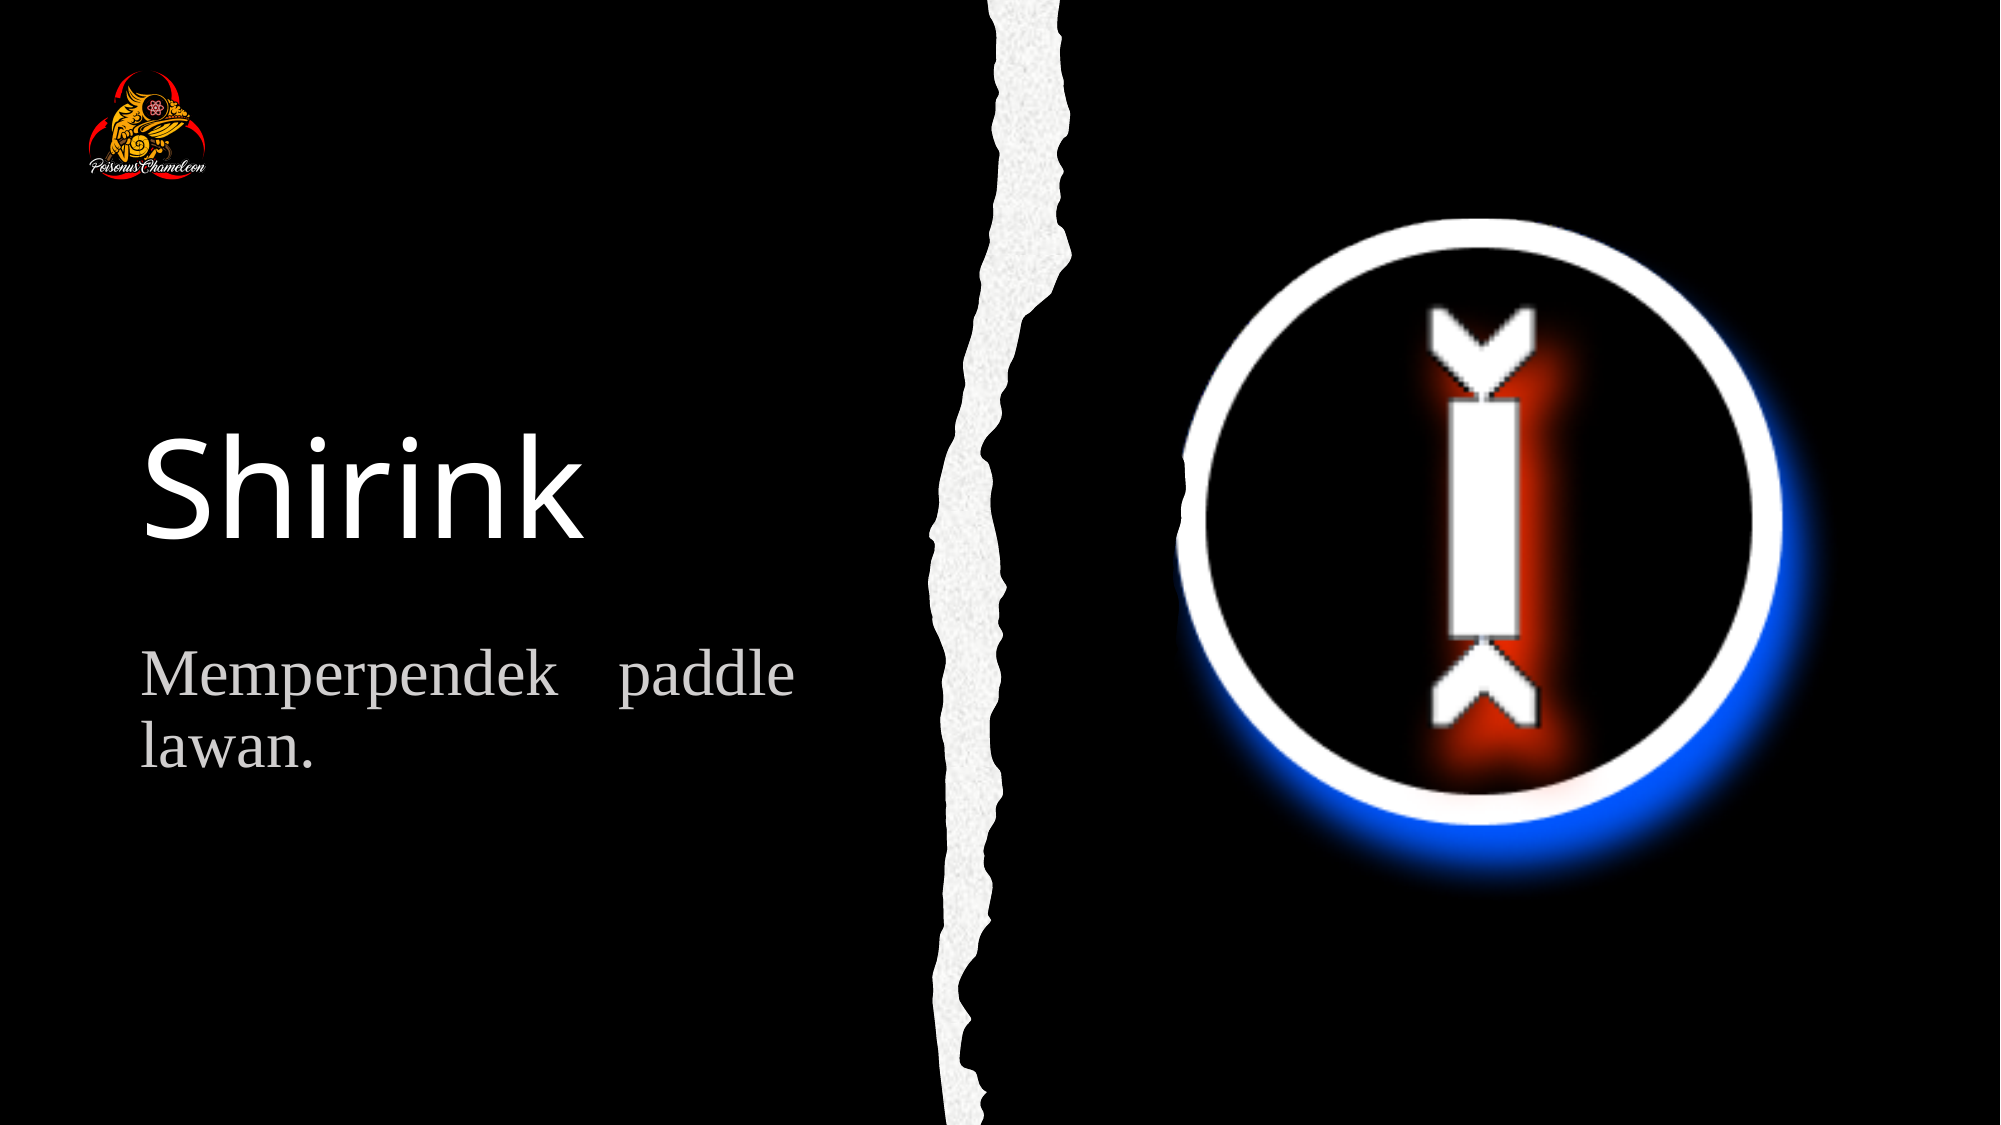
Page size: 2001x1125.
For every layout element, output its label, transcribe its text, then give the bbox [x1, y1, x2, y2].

list Memperpendek paddle lawan. [125, 630, 813, 956]
picture [1156, 218, 1844, 907]
picture [71, 58, 218, 196]
title Shirink [125, 249, 981, 576]
